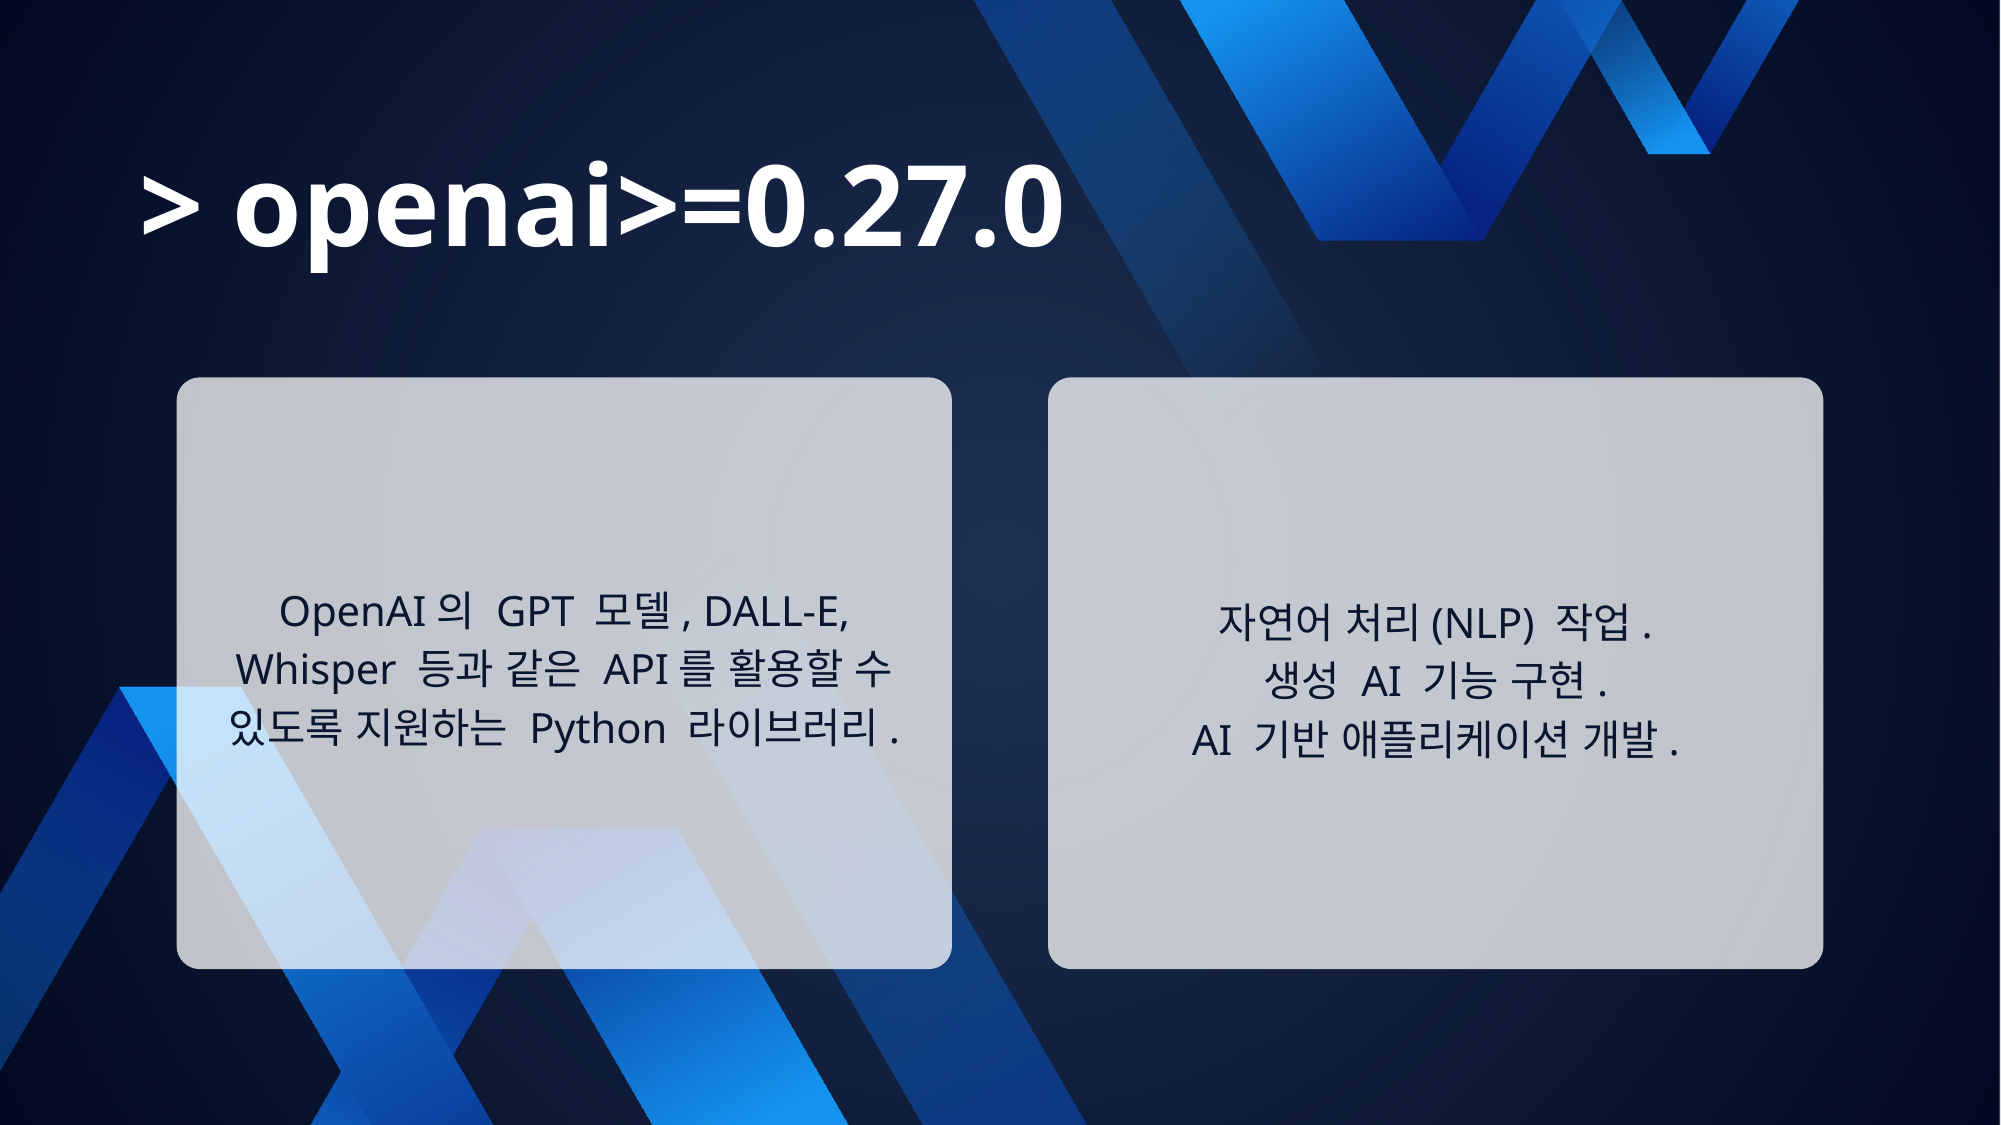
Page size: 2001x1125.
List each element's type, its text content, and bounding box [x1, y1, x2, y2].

text_box [0, 0, 2000, 1125]
text_box > openai>=0.27.0 [139, 134, 1216, 270]
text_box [1047, 377, 1824, 970]
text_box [176, 377, 953, 970]
